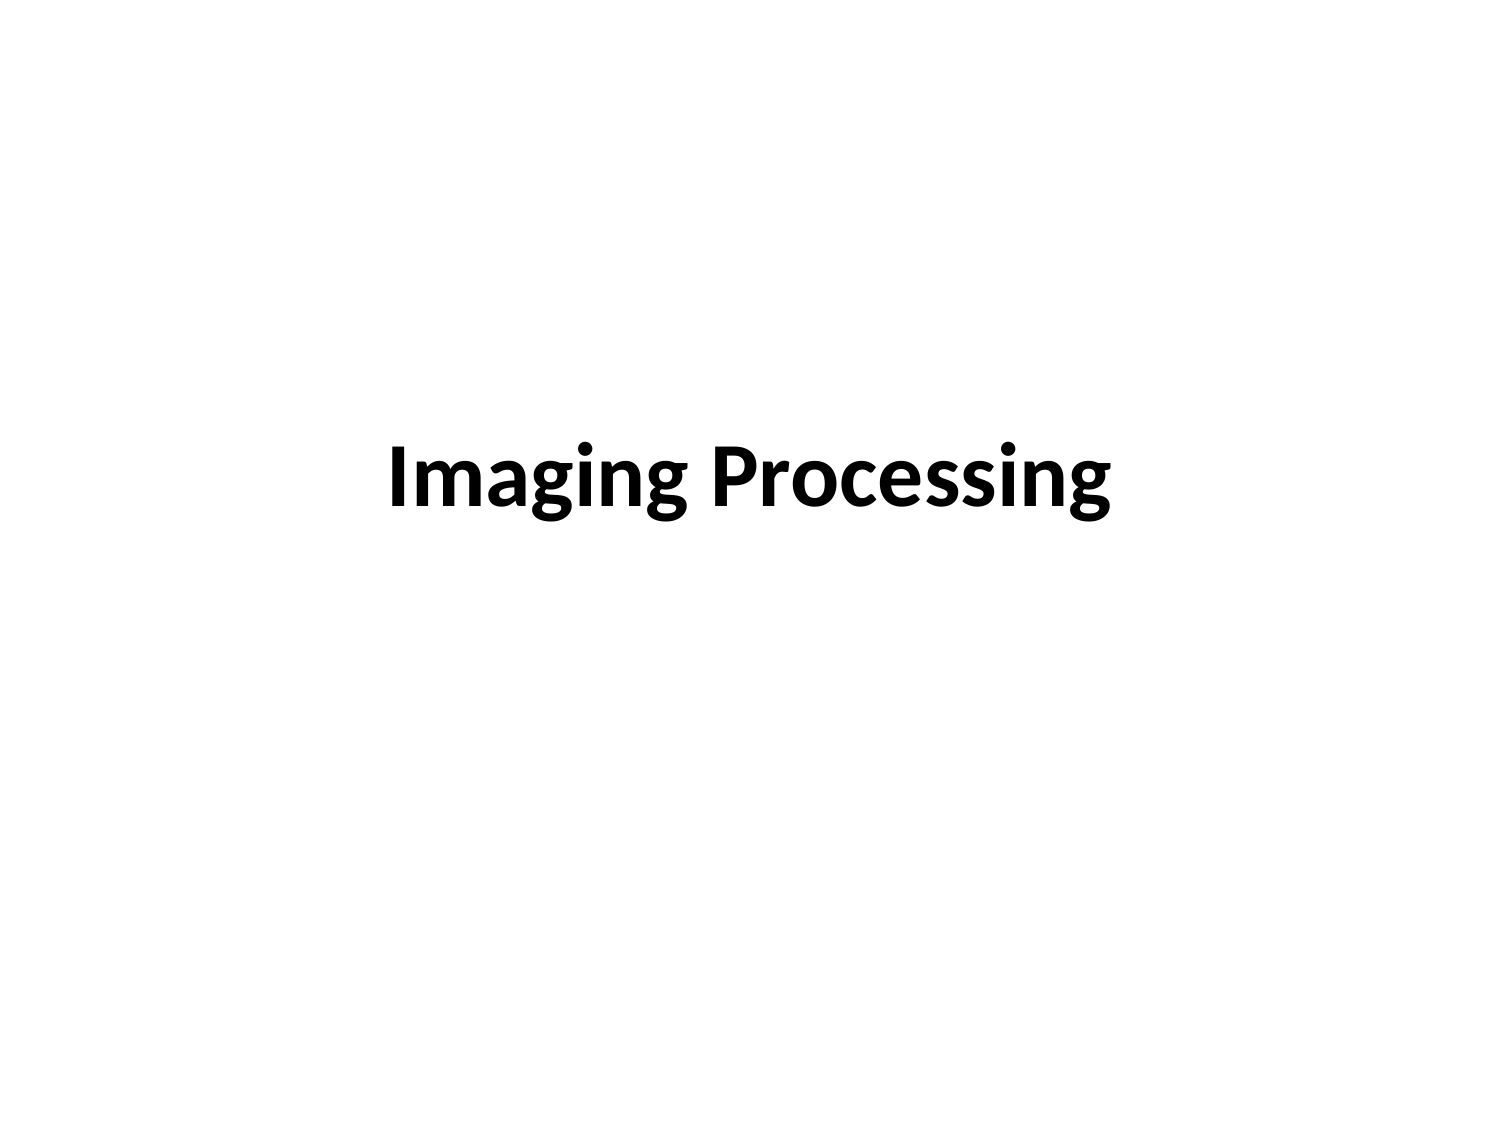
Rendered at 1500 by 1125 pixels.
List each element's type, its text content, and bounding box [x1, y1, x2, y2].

title Imaging Processing [112, 349, 1388, 591]
